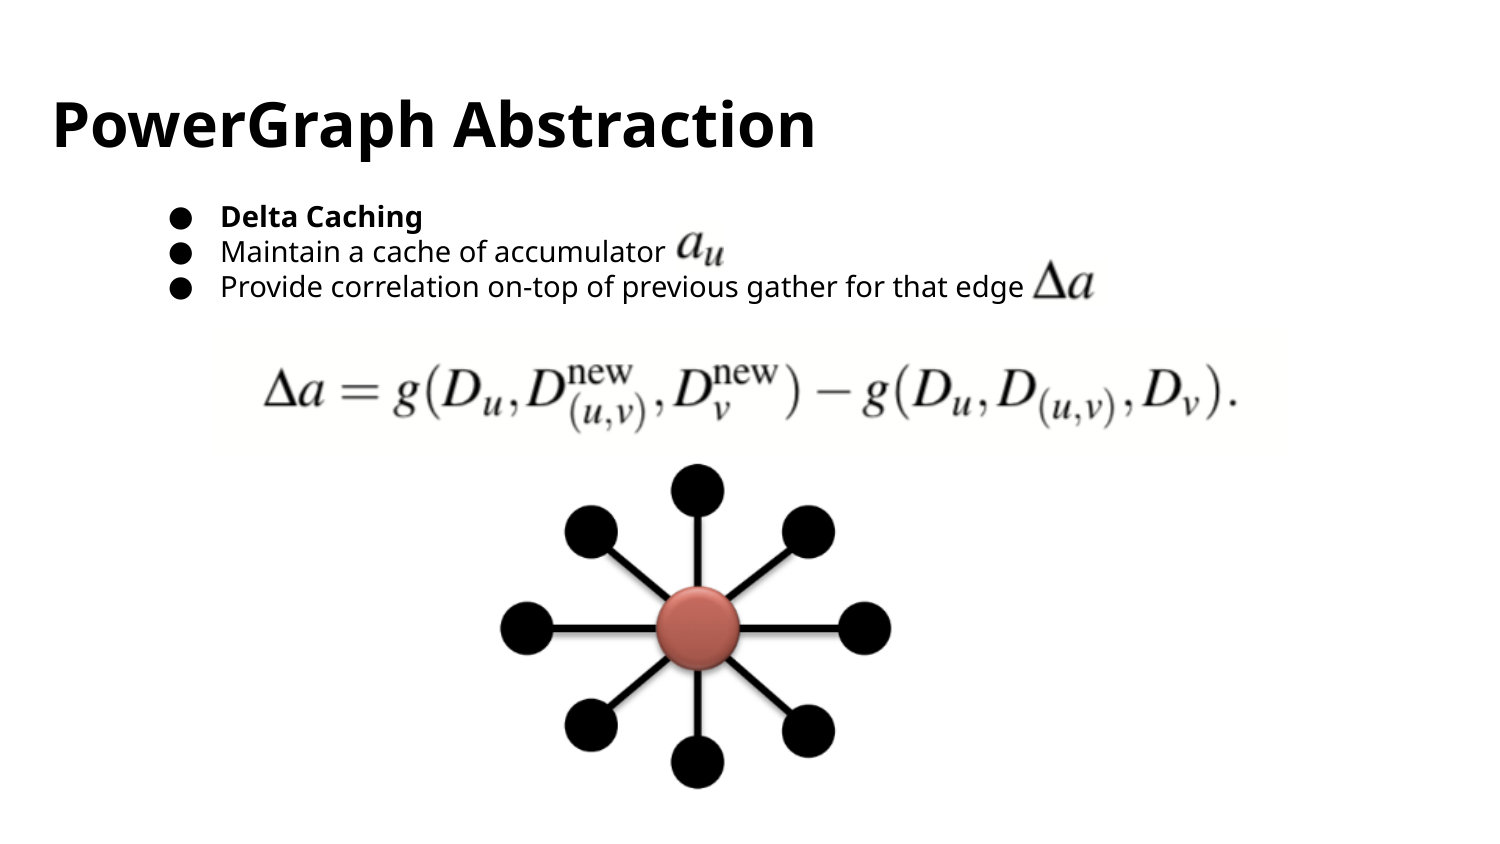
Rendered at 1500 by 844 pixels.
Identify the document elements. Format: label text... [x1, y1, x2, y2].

picture [676, 221, 724, 272]
picture [1029, 258, 1109, 306]
picture [210, 327, 1290, 823]
text_box Delta Caching Maintain a cache of accumulator Provide correlation on-top of previous gather for that edge [130, 183, 1428, 349]
text_box PowerGraph Abstraction [35, 70, 1454, 174]
